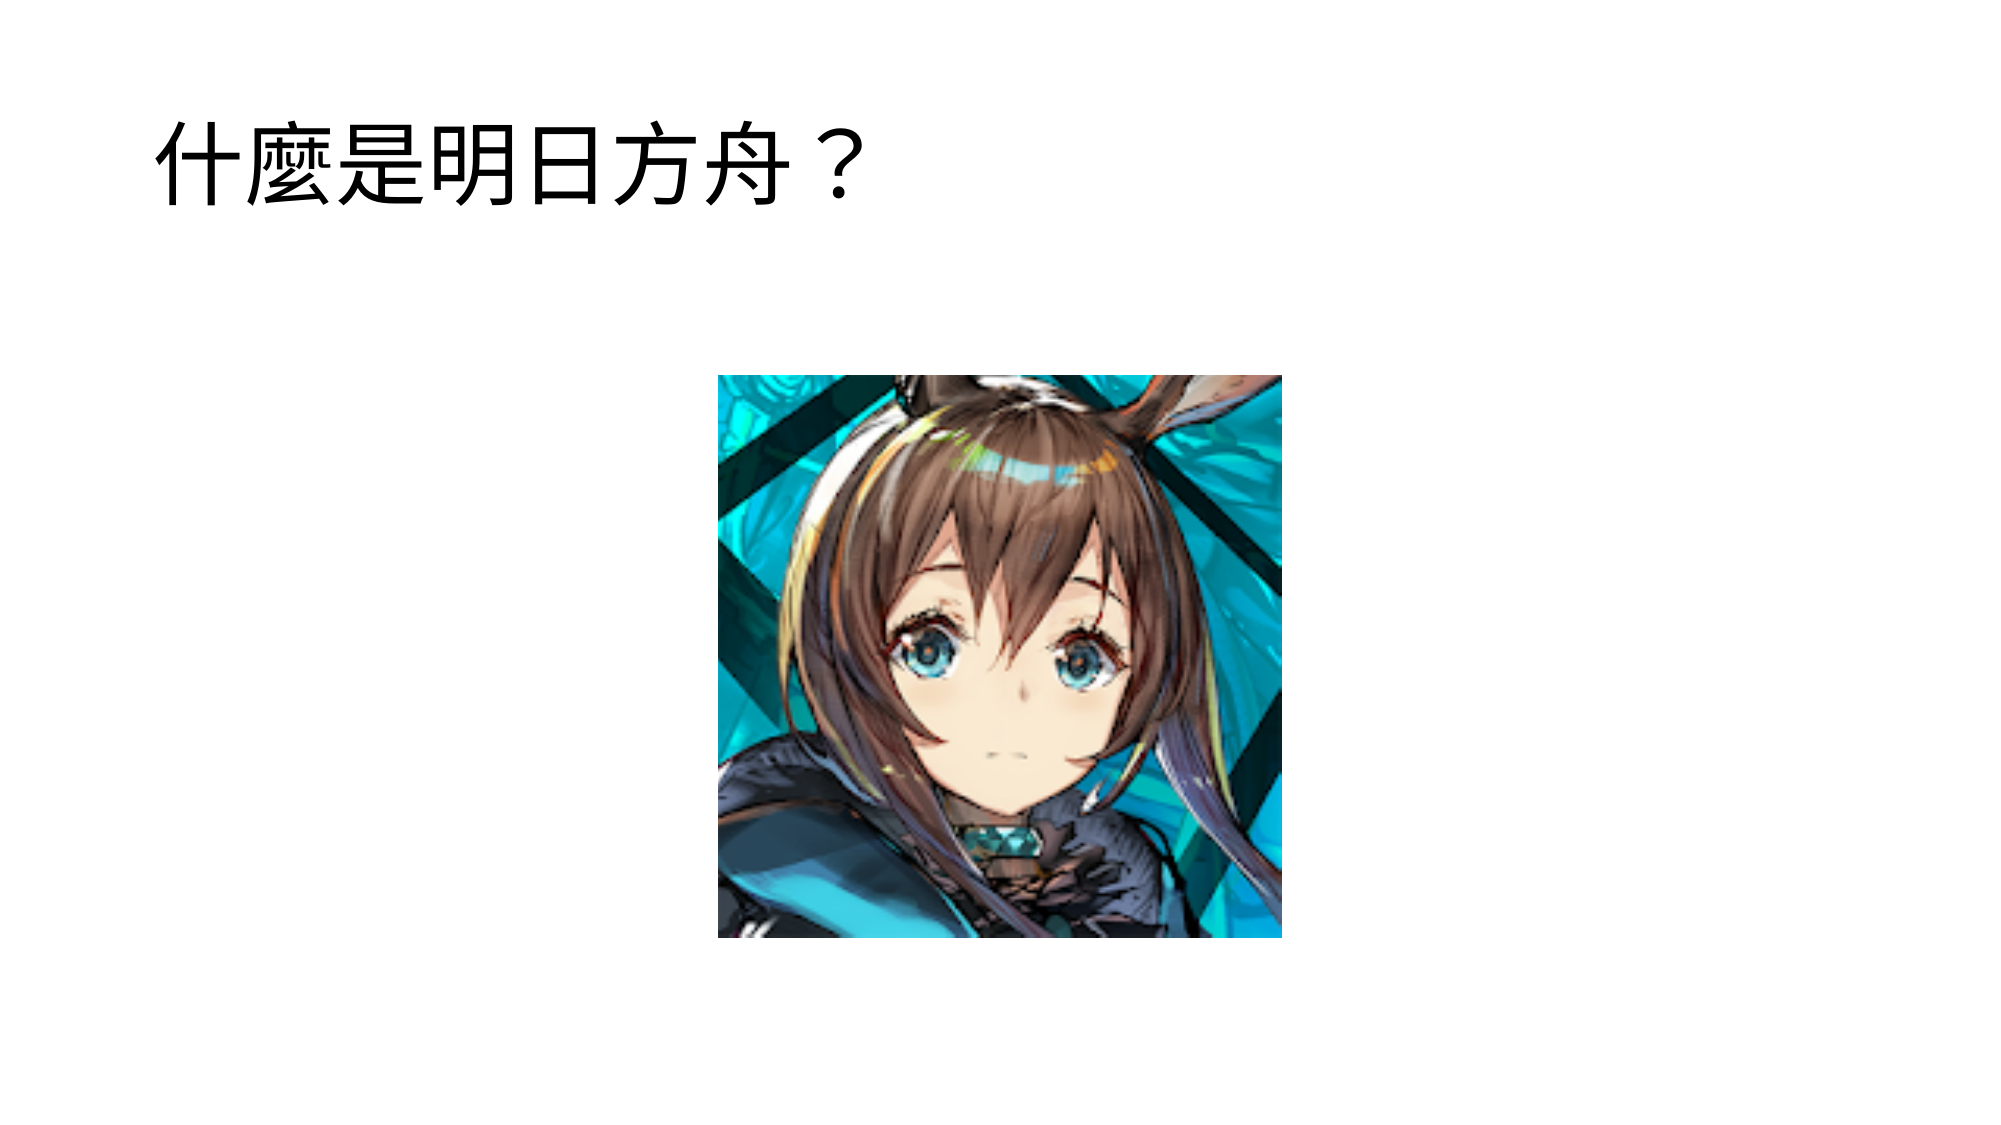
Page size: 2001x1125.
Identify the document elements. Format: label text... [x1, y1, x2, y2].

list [718, 375, 1282, 938]
title 什麼是明日方舟？ [137, 59, 1863, 278]
